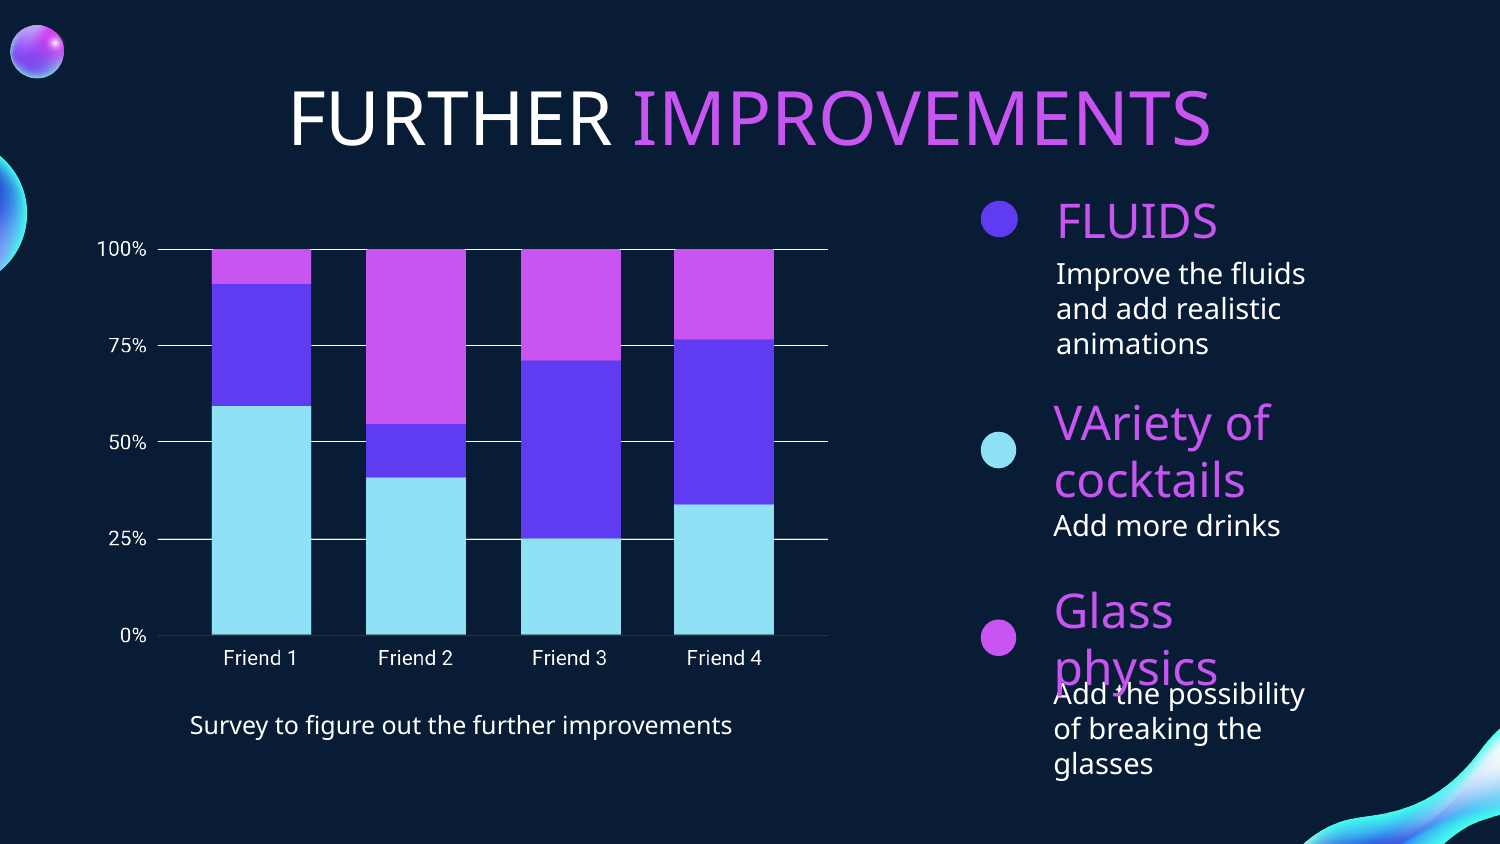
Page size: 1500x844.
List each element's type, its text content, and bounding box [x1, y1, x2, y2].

title FURTHER IMPROVEMENTS [118, 68, 1382, 163]
text_box Add the possibility of breaking the glasses [1038, 669, 1338, 787]
picture [72, 212, 852, 695]
text_box [980, 431, 1017, 469]
text_box Improve the fluids and add realistic animations [1040, 248, 1358, 367]
text_box VAriety of cocktails [1038, 418, 1298, 482]
text_box Glass physics [1038, 606, 1355, 669]
text_box FLUIDS [1040, 187, 1311, 251]
text_box Add more drinks [1038, 482, 1298, 568]
picture [0, 13, 75, 89]
text_box Survey to figure out the further improvements [139, 704, 784, 756]
text_box [980, 619, 1017, 657]
picture [1284, 649, 1500, 844]
text_box [980, 200, 1018, 238]
picture [0, 123, 40, 302]
